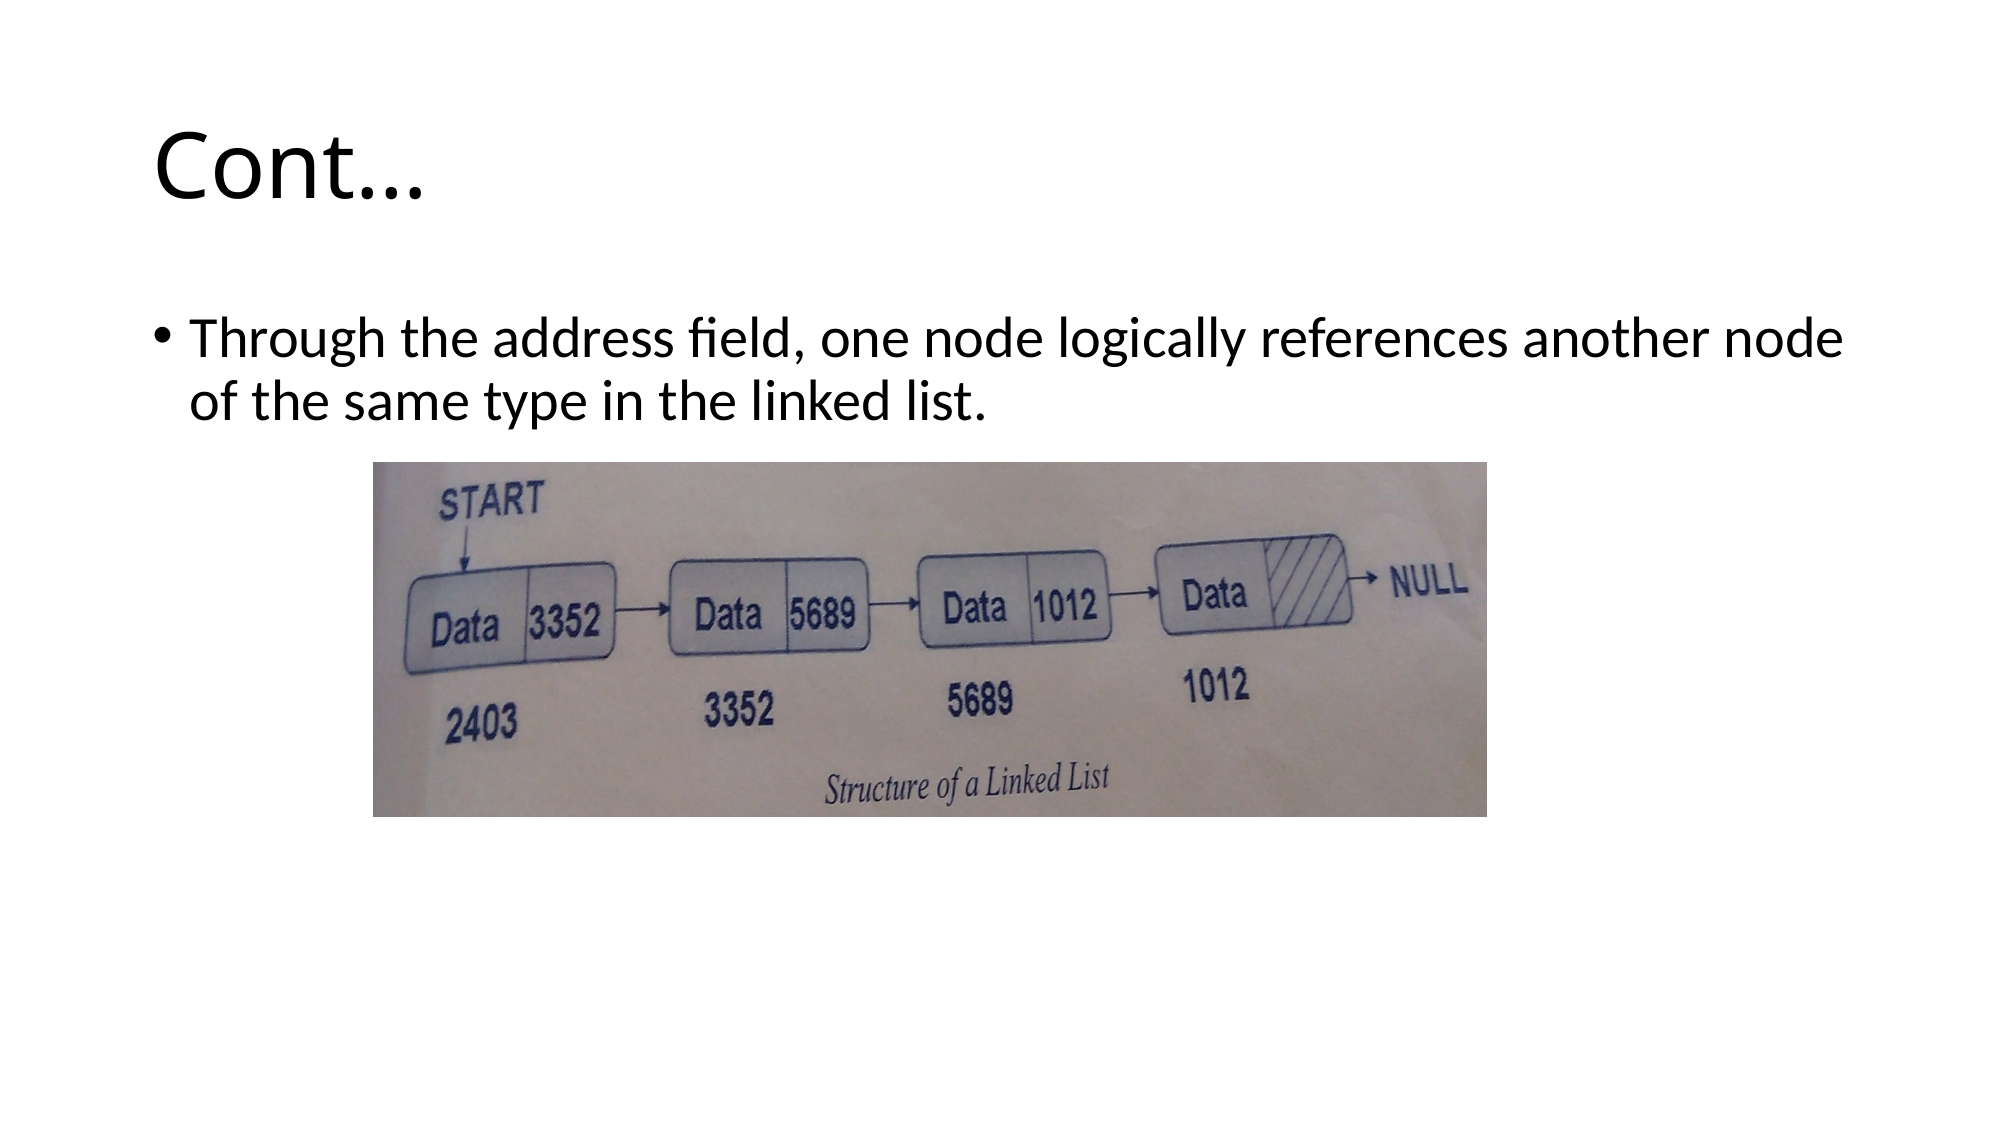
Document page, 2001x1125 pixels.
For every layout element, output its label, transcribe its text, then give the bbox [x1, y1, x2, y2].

picture [373, 462, 1487, 817]
list Through the address field, one node logically references another node of the same type in the linked list. [137, 299, 1863, 1014]
title Cont… [137, 59, 1863, 278]
